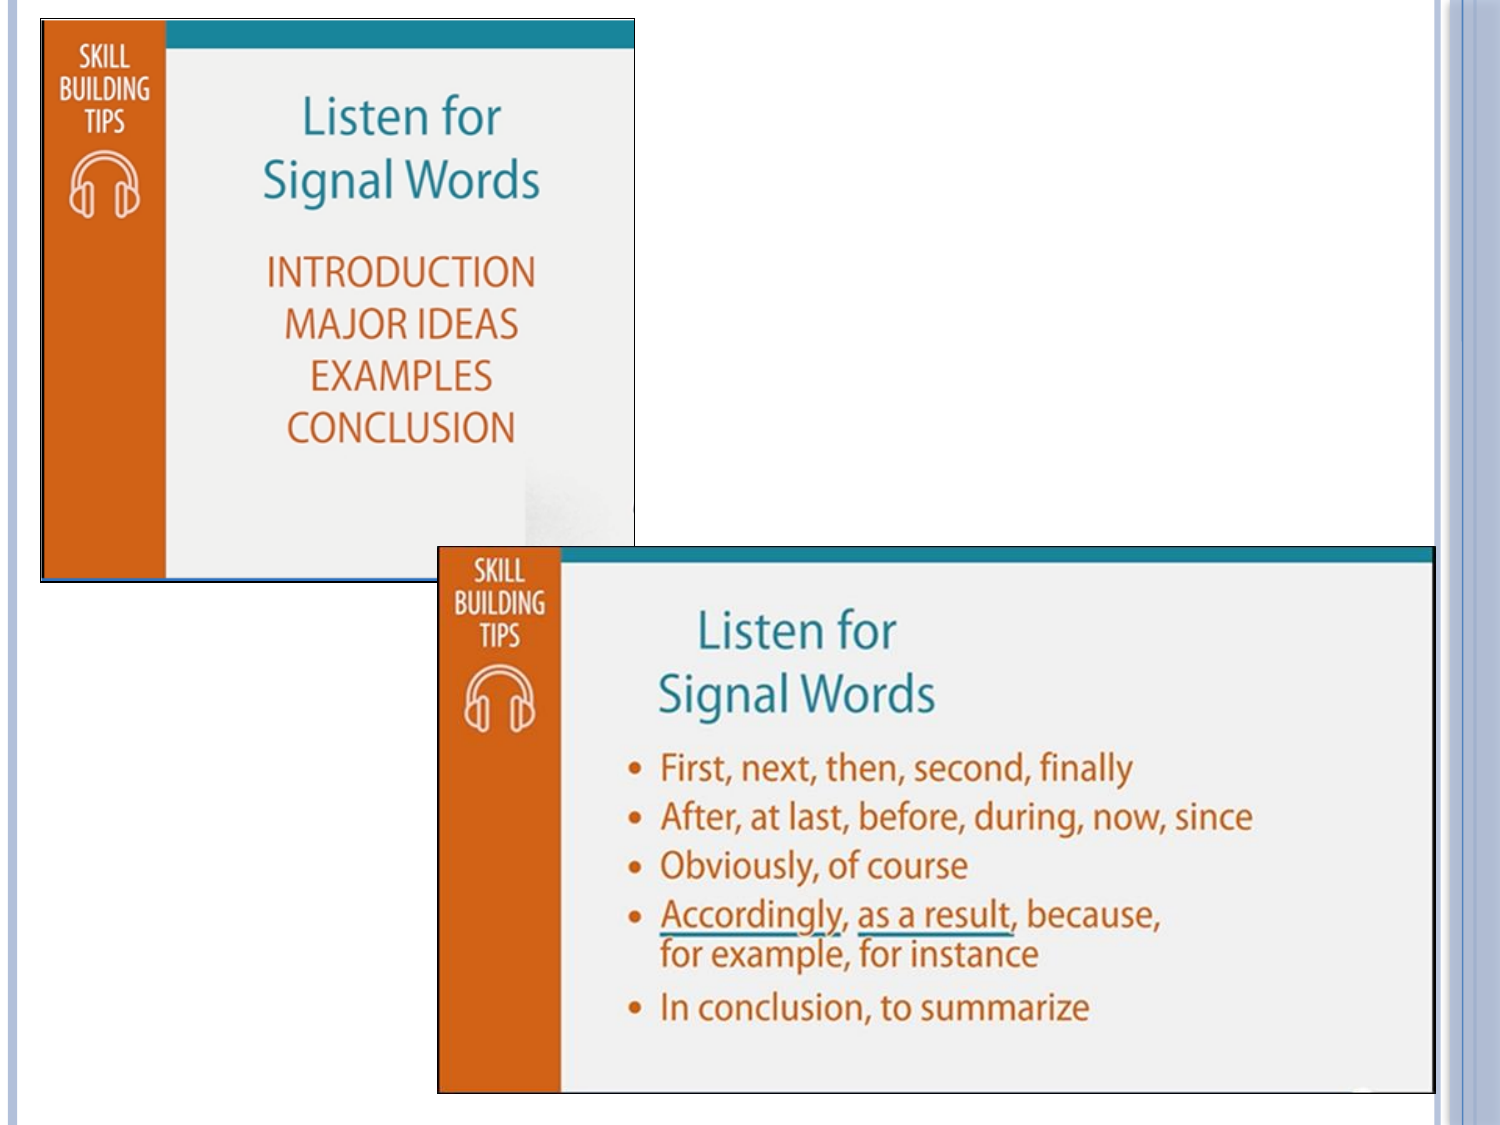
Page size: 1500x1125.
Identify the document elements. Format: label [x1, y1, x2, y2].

picture [40, 18, 1436, 1095]
